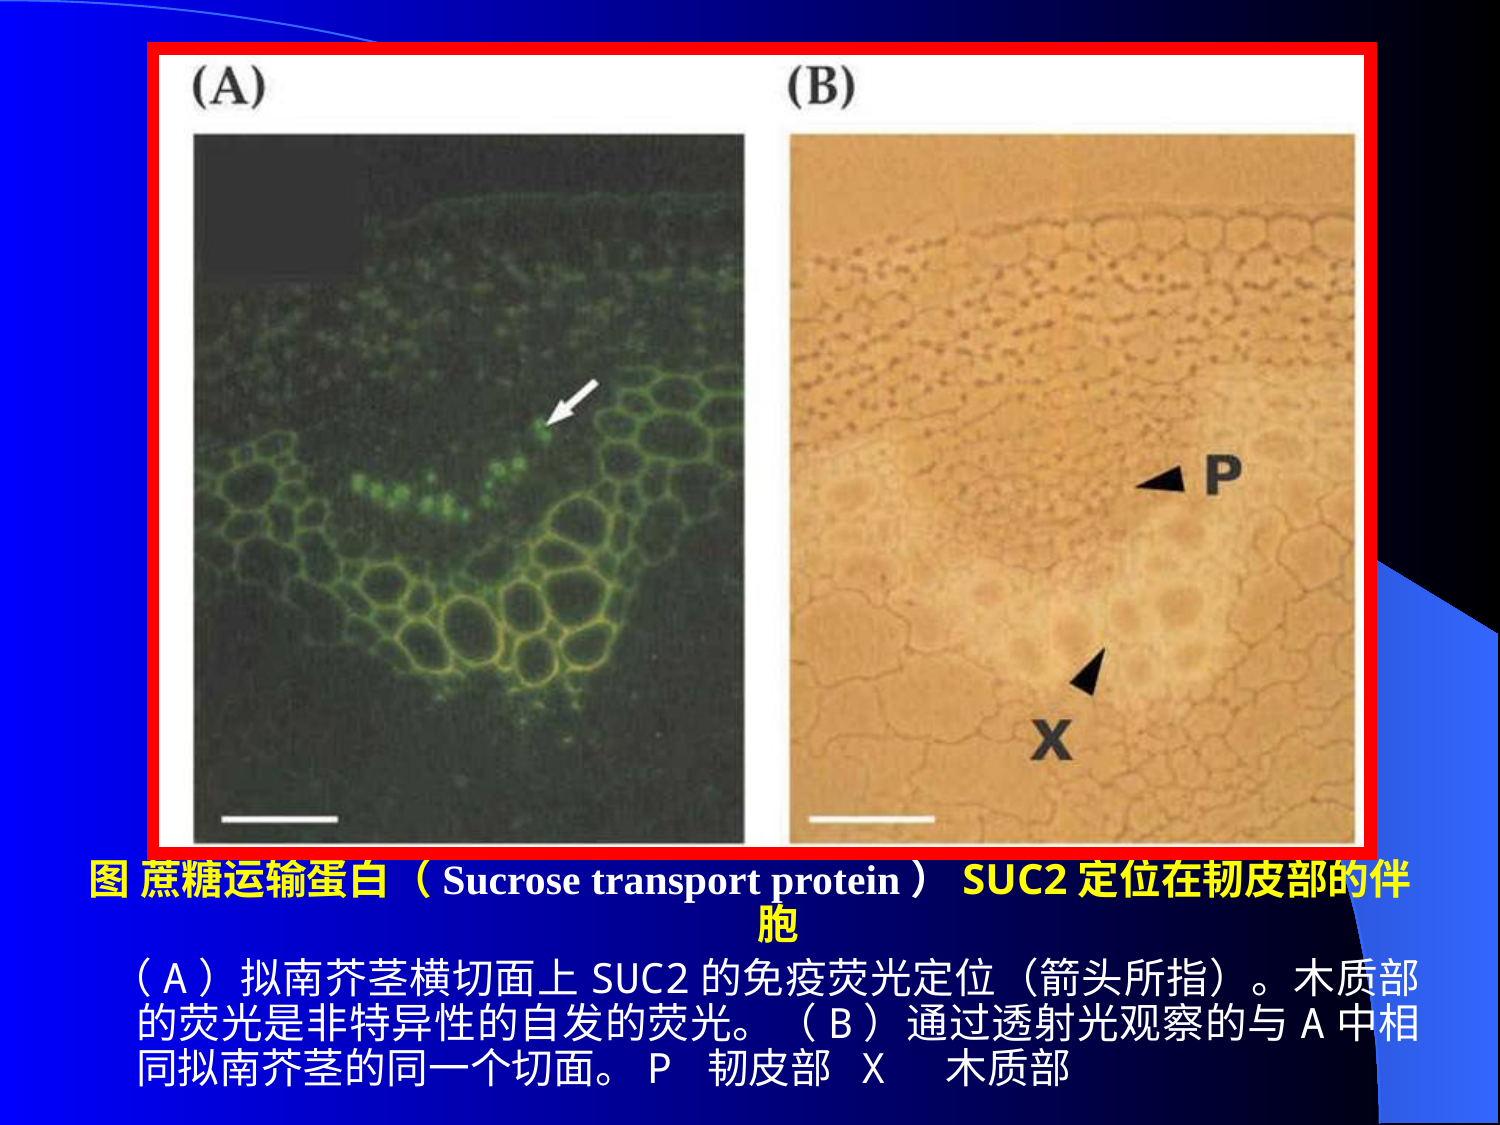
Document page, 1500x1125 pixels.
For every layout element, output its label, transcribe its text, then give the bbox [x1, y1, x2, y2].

text_box 图 蔗糖运输蛋白（Sucrose transport protein）SUC2定位在韧皮部的伴胞 （A）拟南芥茎横切面上SUC2的免疫荧光定位（箭头所指）。木质部的荧光是非特异性的自发的荧光。（B）通过透射光观察的与A中相同拟南芥茎的同一个切面。P 韧皮部 X 木质部 [65, 851, 1436, 1102]
picture [159, 54, 1365, 848]
